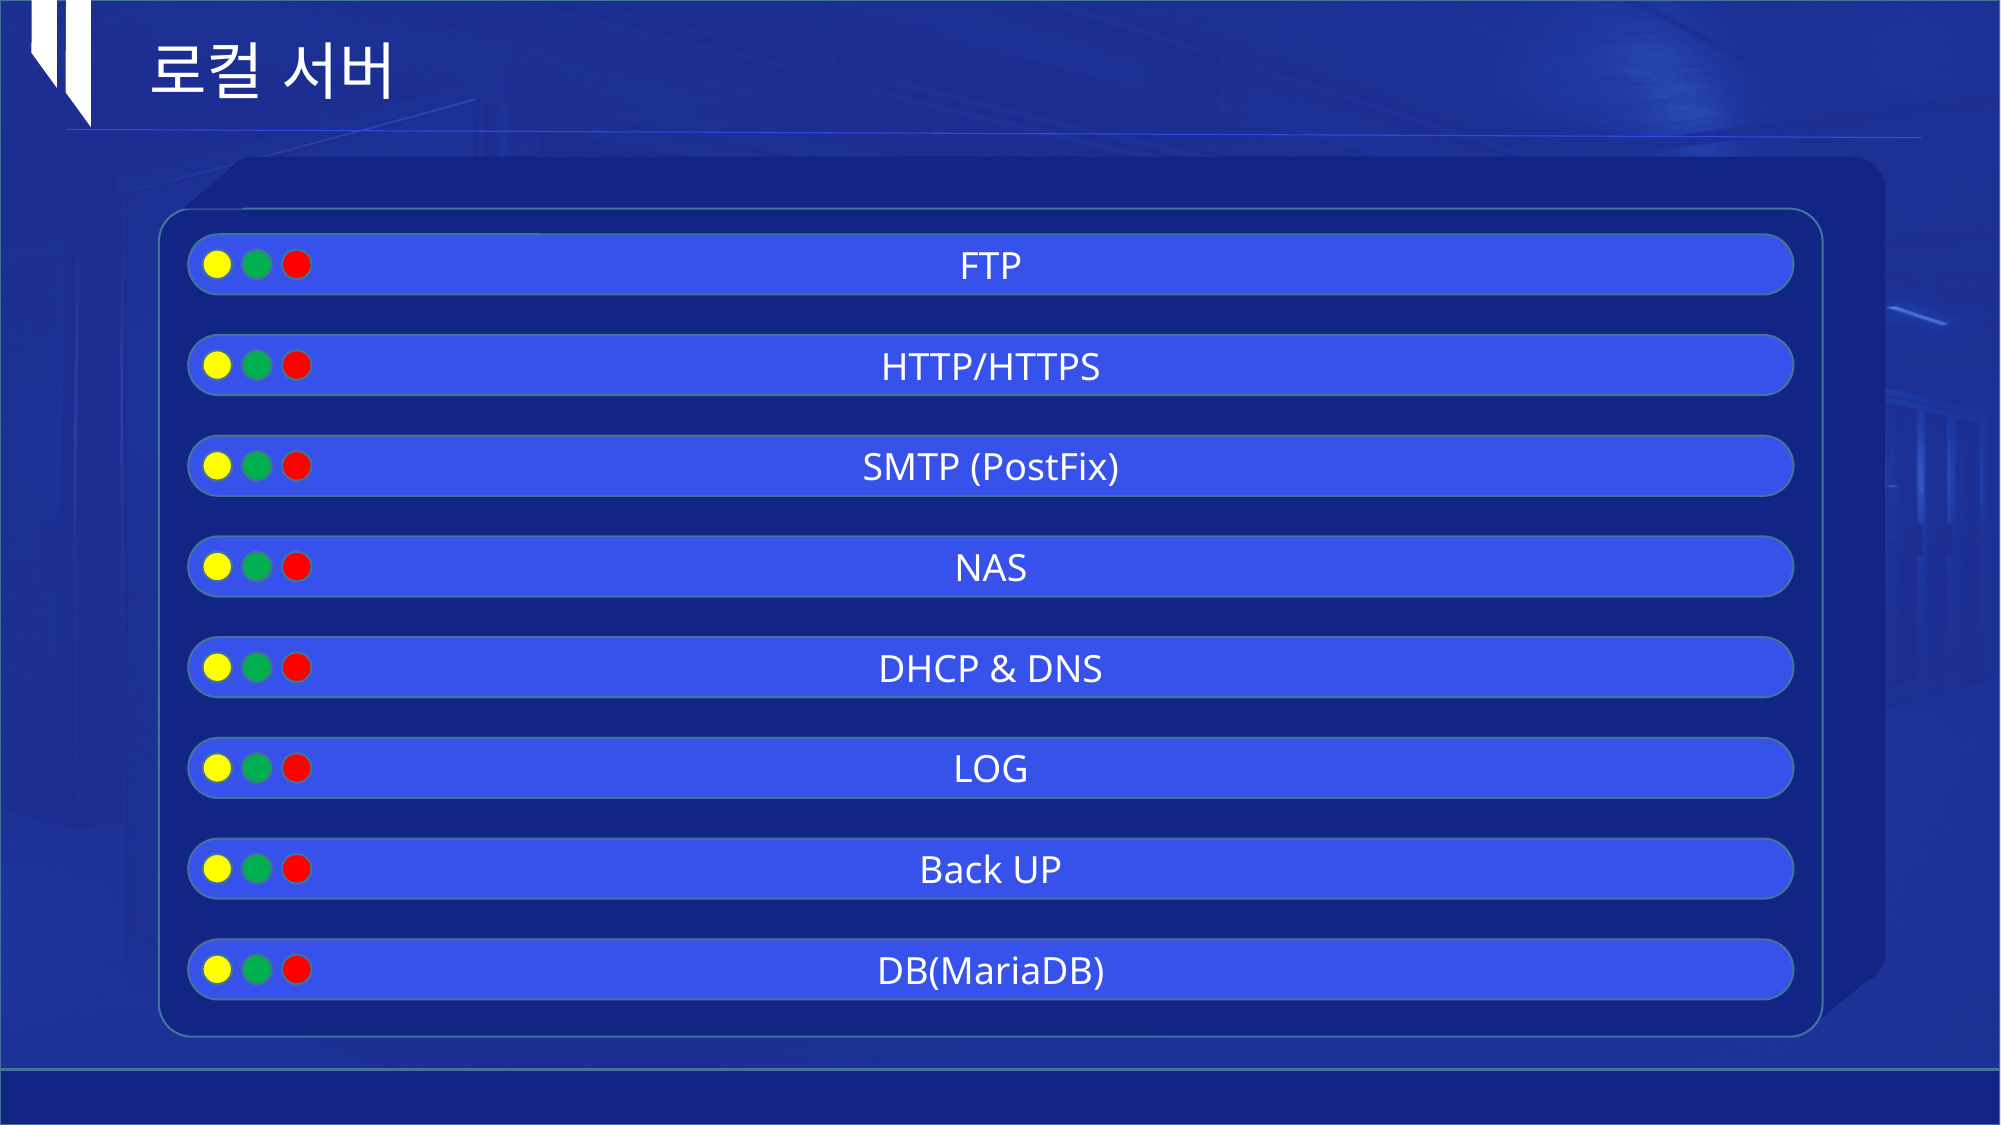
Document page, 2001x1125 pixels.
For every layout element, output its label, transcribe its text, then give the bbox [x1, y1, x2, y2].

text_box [158, 156, 1886, 1037]
text_box 로컬 서버 [134, 24, 965, 115]
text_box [66, 129, 1922, 138]
text_box [0, 1069, 2000, 1125]
text_box [0, 0, 2000, 1069]
text_box [65, 0, 91, 128]
text_box [31, 0, 57, 88]
